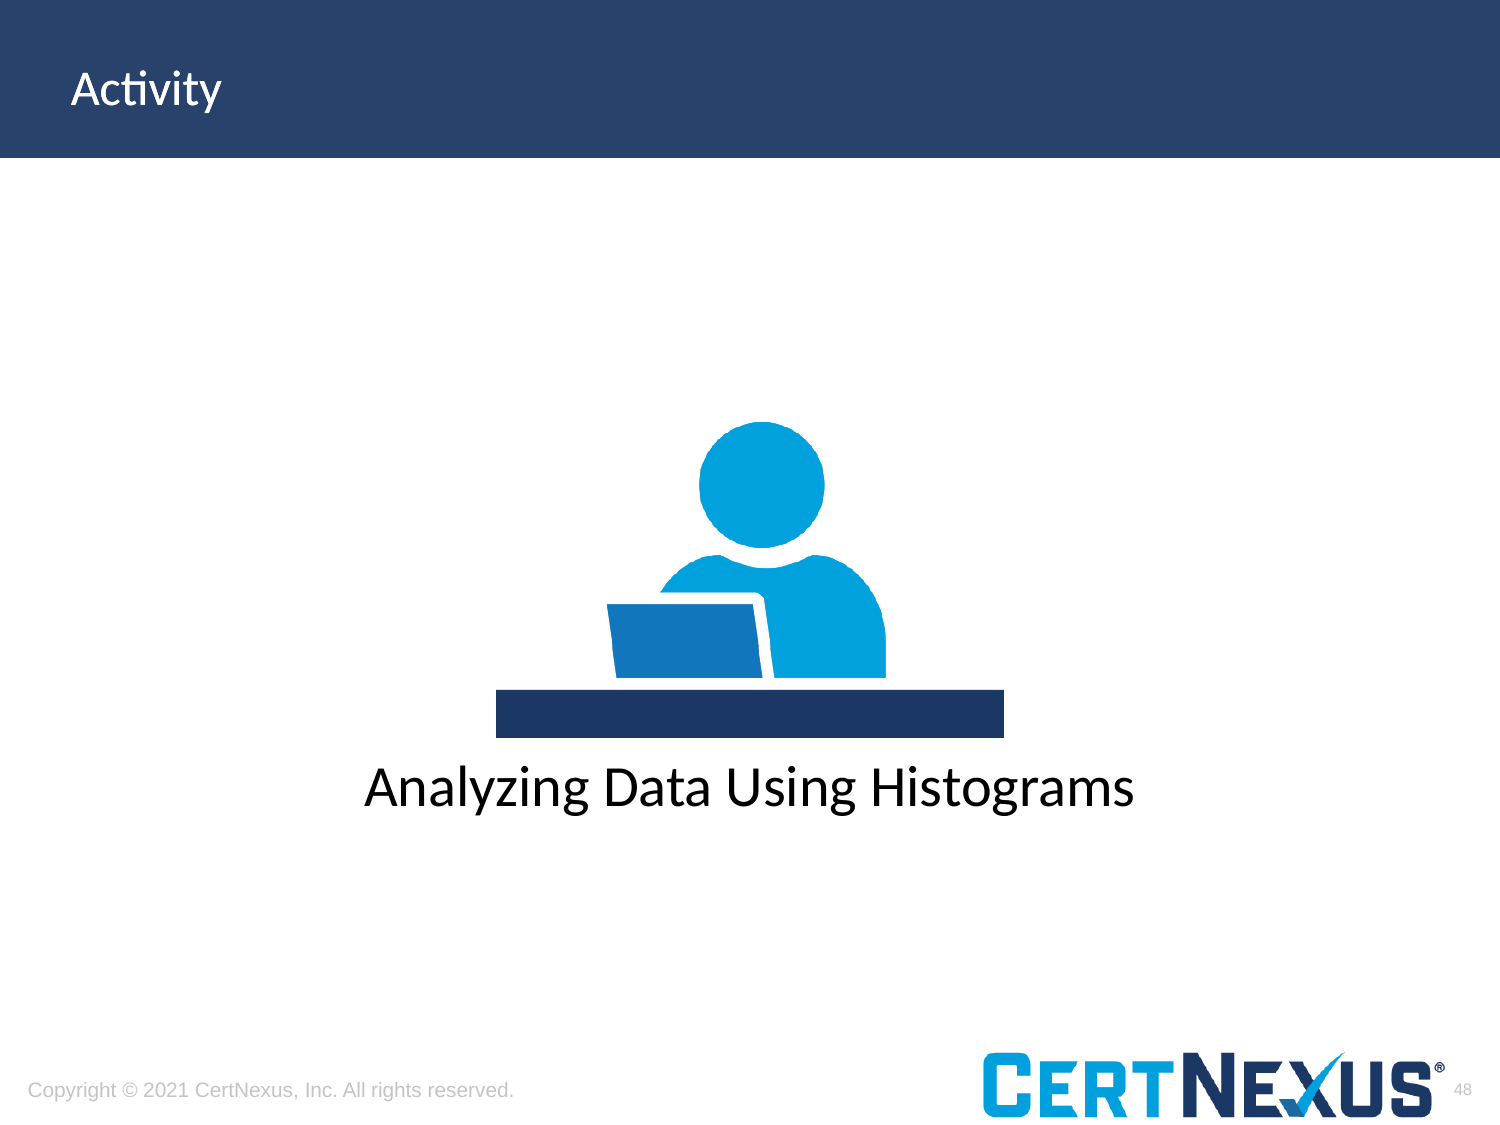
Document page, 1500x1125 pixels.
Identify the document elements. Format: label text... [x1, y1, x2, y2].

list Analyzing Data Using Histograms [93, 740, 1407, 841]
slide_number 48 [1137, 1058, 1488, 1119]
picture [967, 1023, 1458, 1125]
picture [496, 422, 1004, 738]
